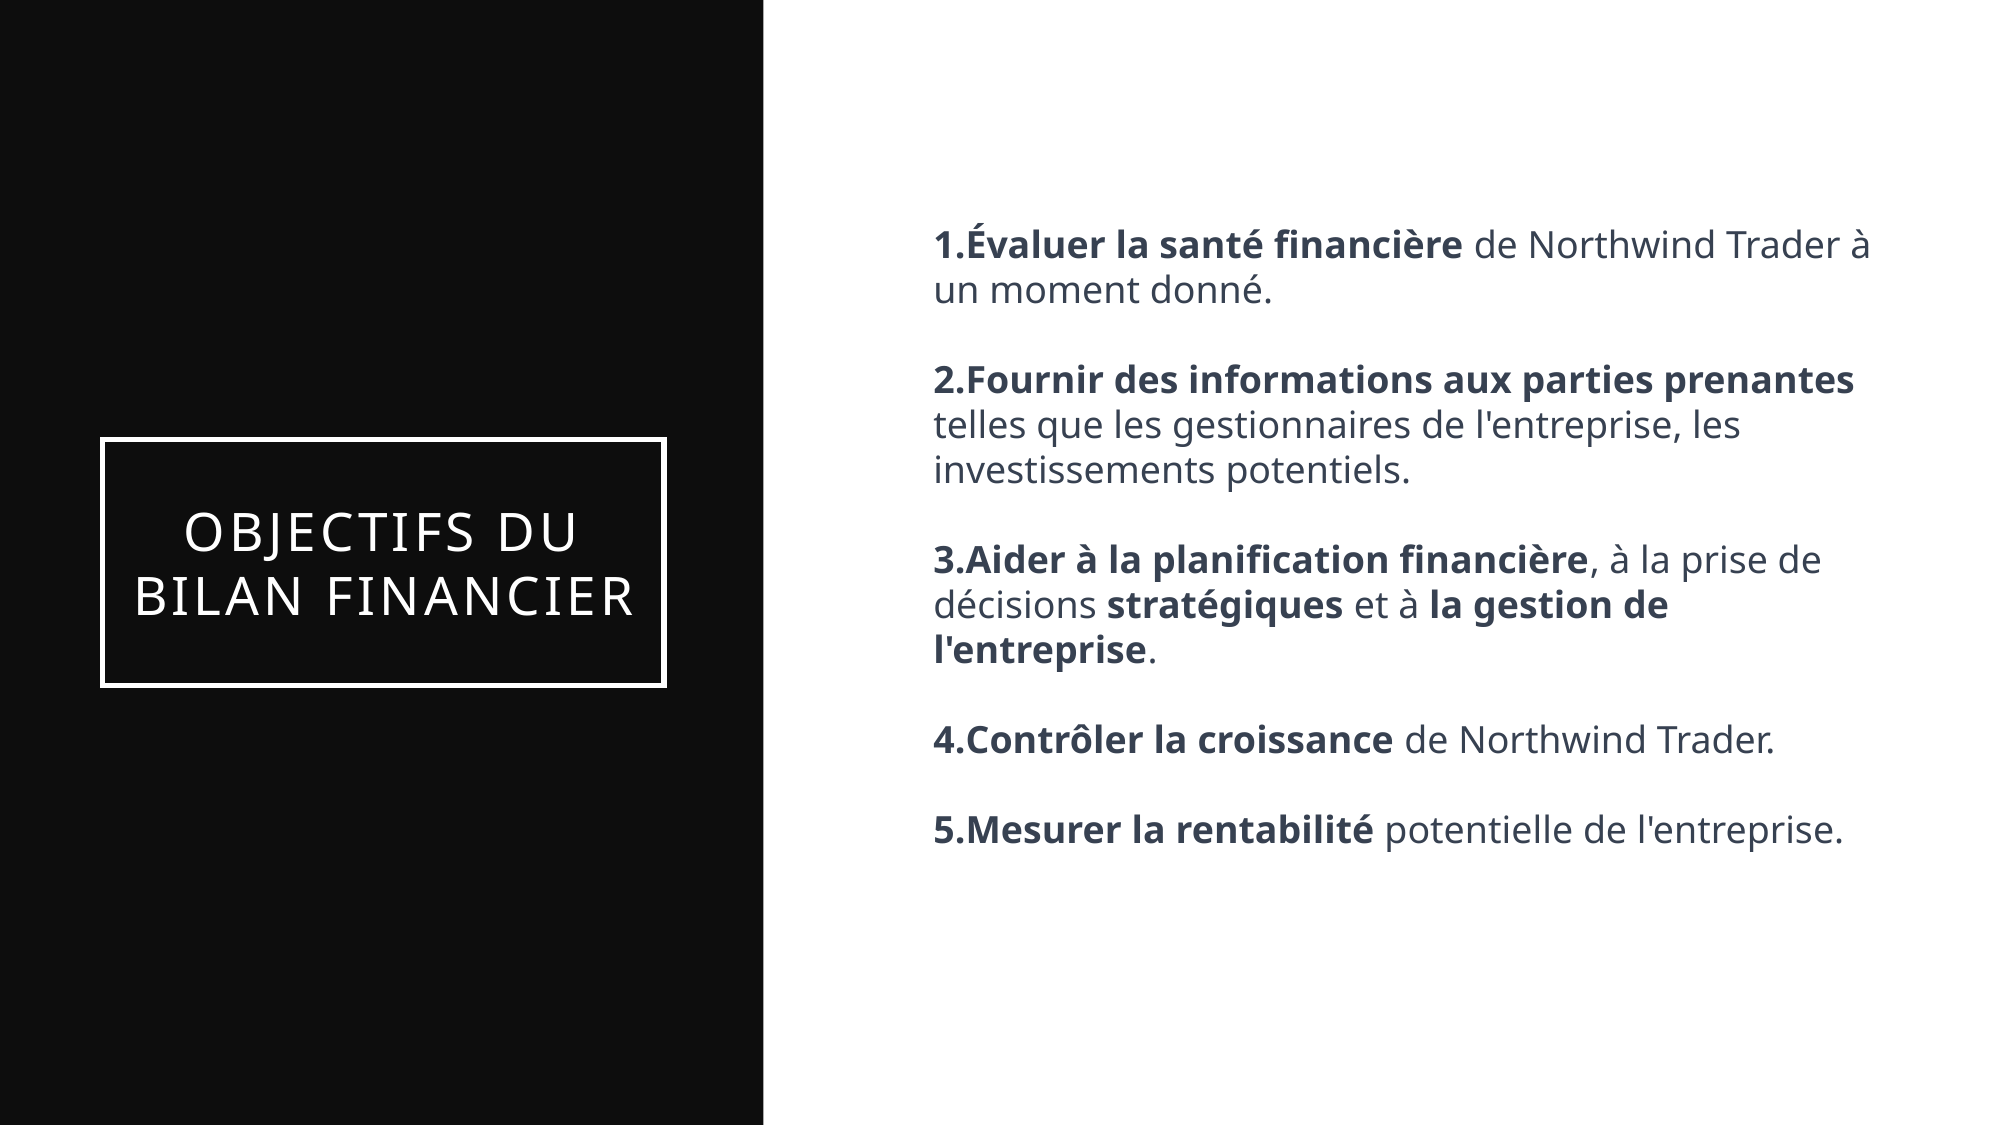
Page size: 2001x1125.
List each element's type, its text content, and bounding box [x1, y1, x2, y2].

text_box [764, 0, 2000, 1125]
text_box Évaluer la santé financière de Northwind Trader à un moment donné. Fournir des informations aux parties prenantes telles que les gestionnaires de l'entreprise, les investissements potentiels. Aider à la planification financière, à la prise de décisions stratégiques et à la gestion de l'entreprise. Contrôler la croissance de Northwind Trader. Mesurer la rentabilité potentielle de l'entreprise. [918, 214, 1911, 904]
title Objectifs du bilan financier [100, 437, 667, 688]
text_box [0, 0, 764, 1125]
